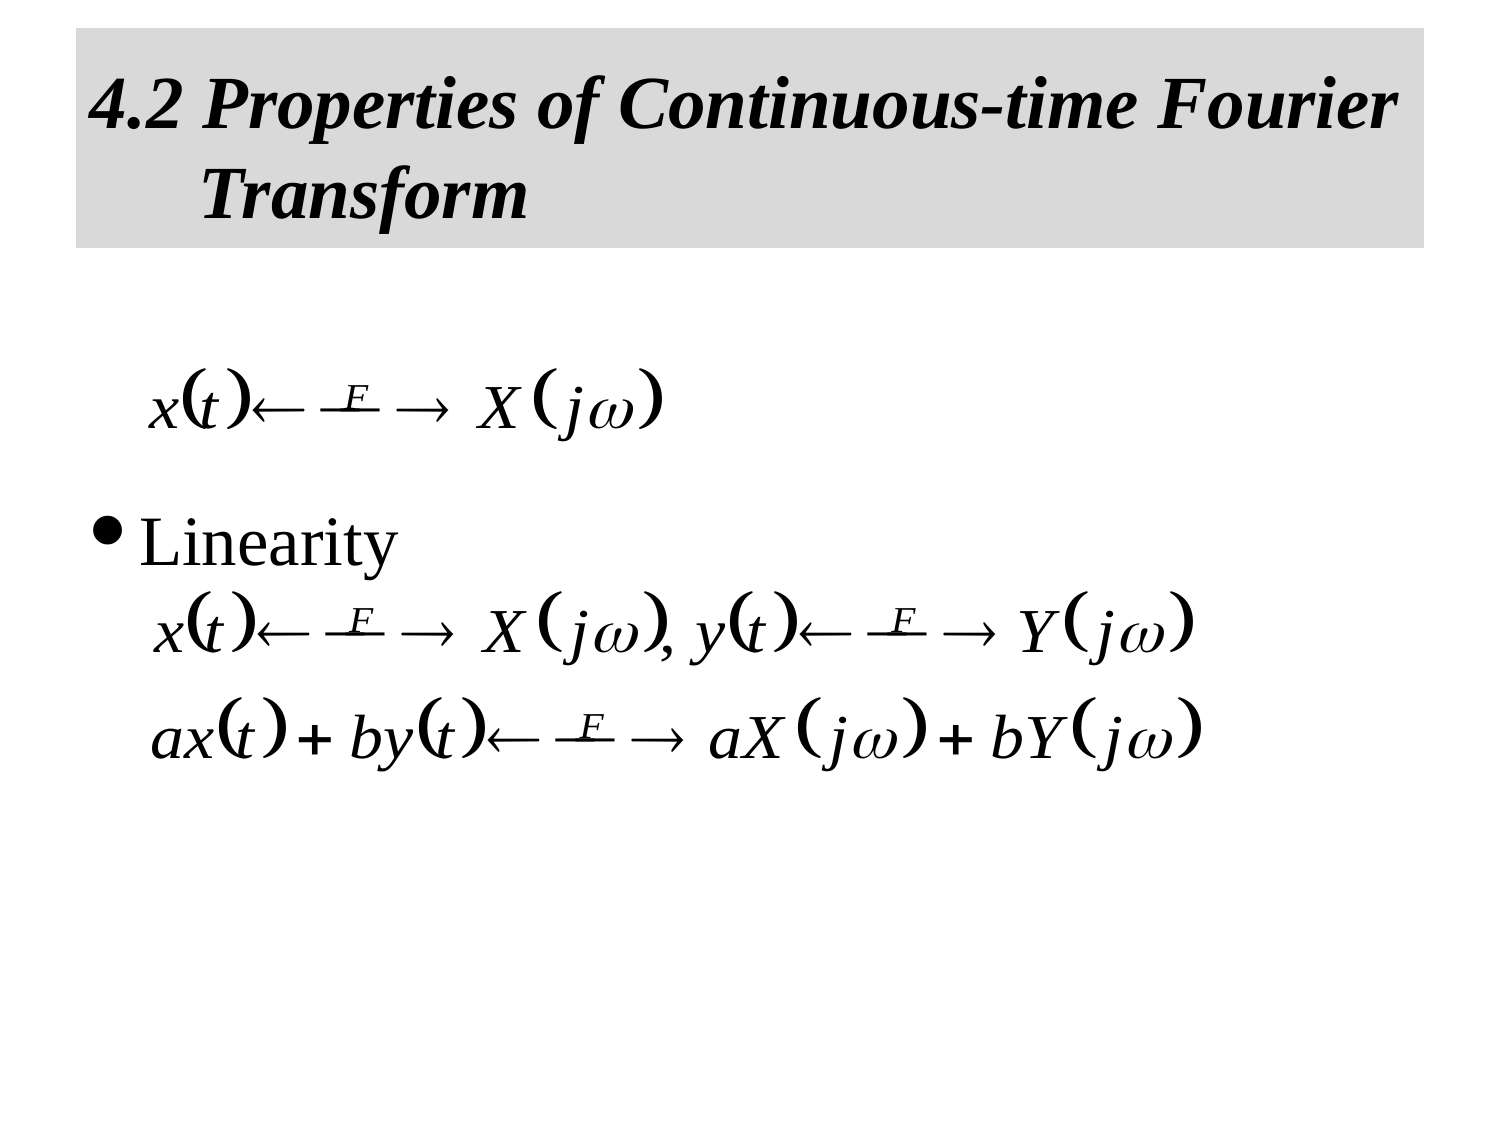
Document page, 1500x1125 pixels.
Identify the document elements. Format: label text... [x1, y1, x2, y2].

text_box 4.2 Properties of Continuous-time Fourier Transform [0, 1, 1500, 242]
text_box [76, 242, 1424, 248]
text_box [135, 366, 668, 456]
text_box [140, 588, 1204, 788]
text_box Linearity [0, 444, 1500, 587]
